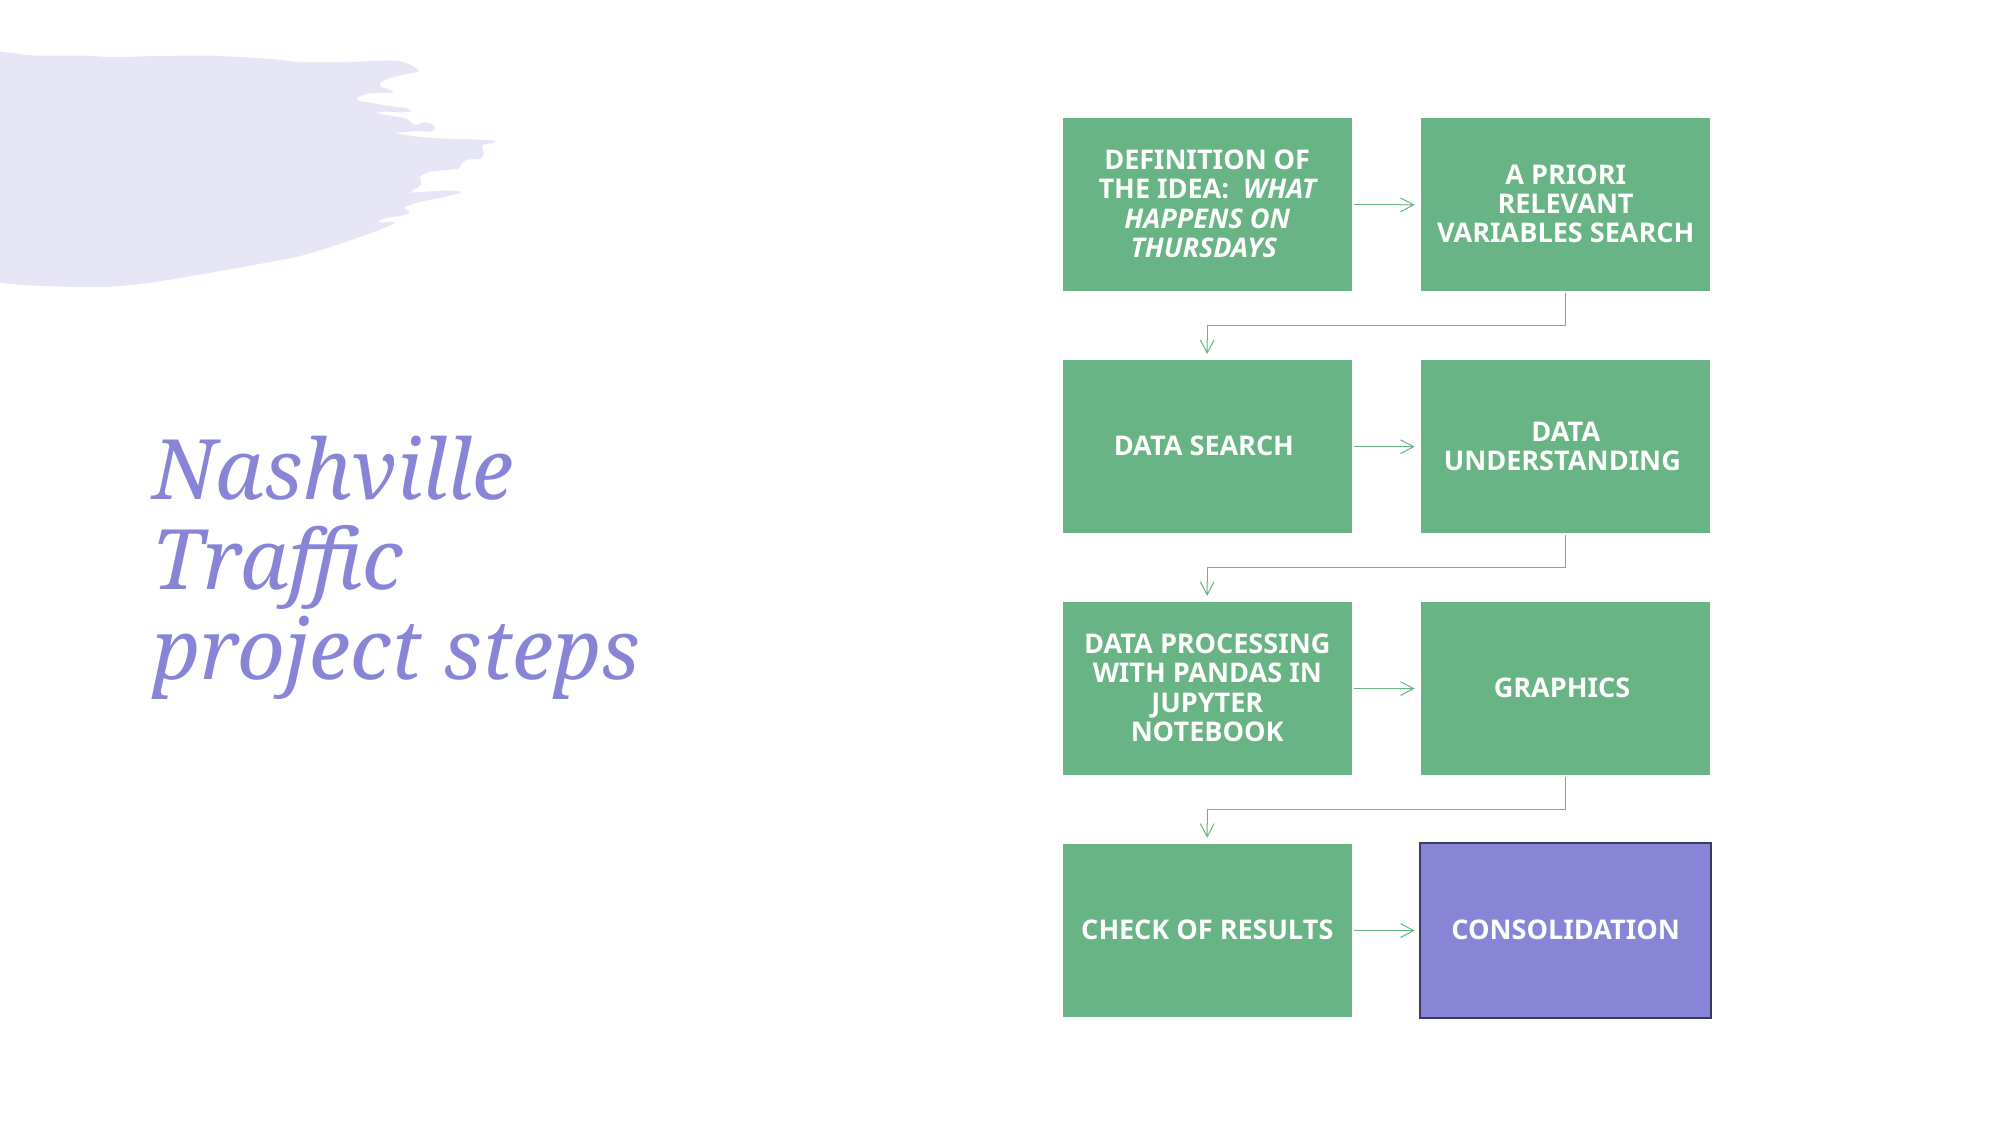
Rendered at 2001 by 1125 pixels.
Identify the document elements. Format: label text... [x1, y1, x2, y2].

title Nashville Traffic project steps [137, 116, 663, 1008]
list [910, 116, 1863, 1019]
